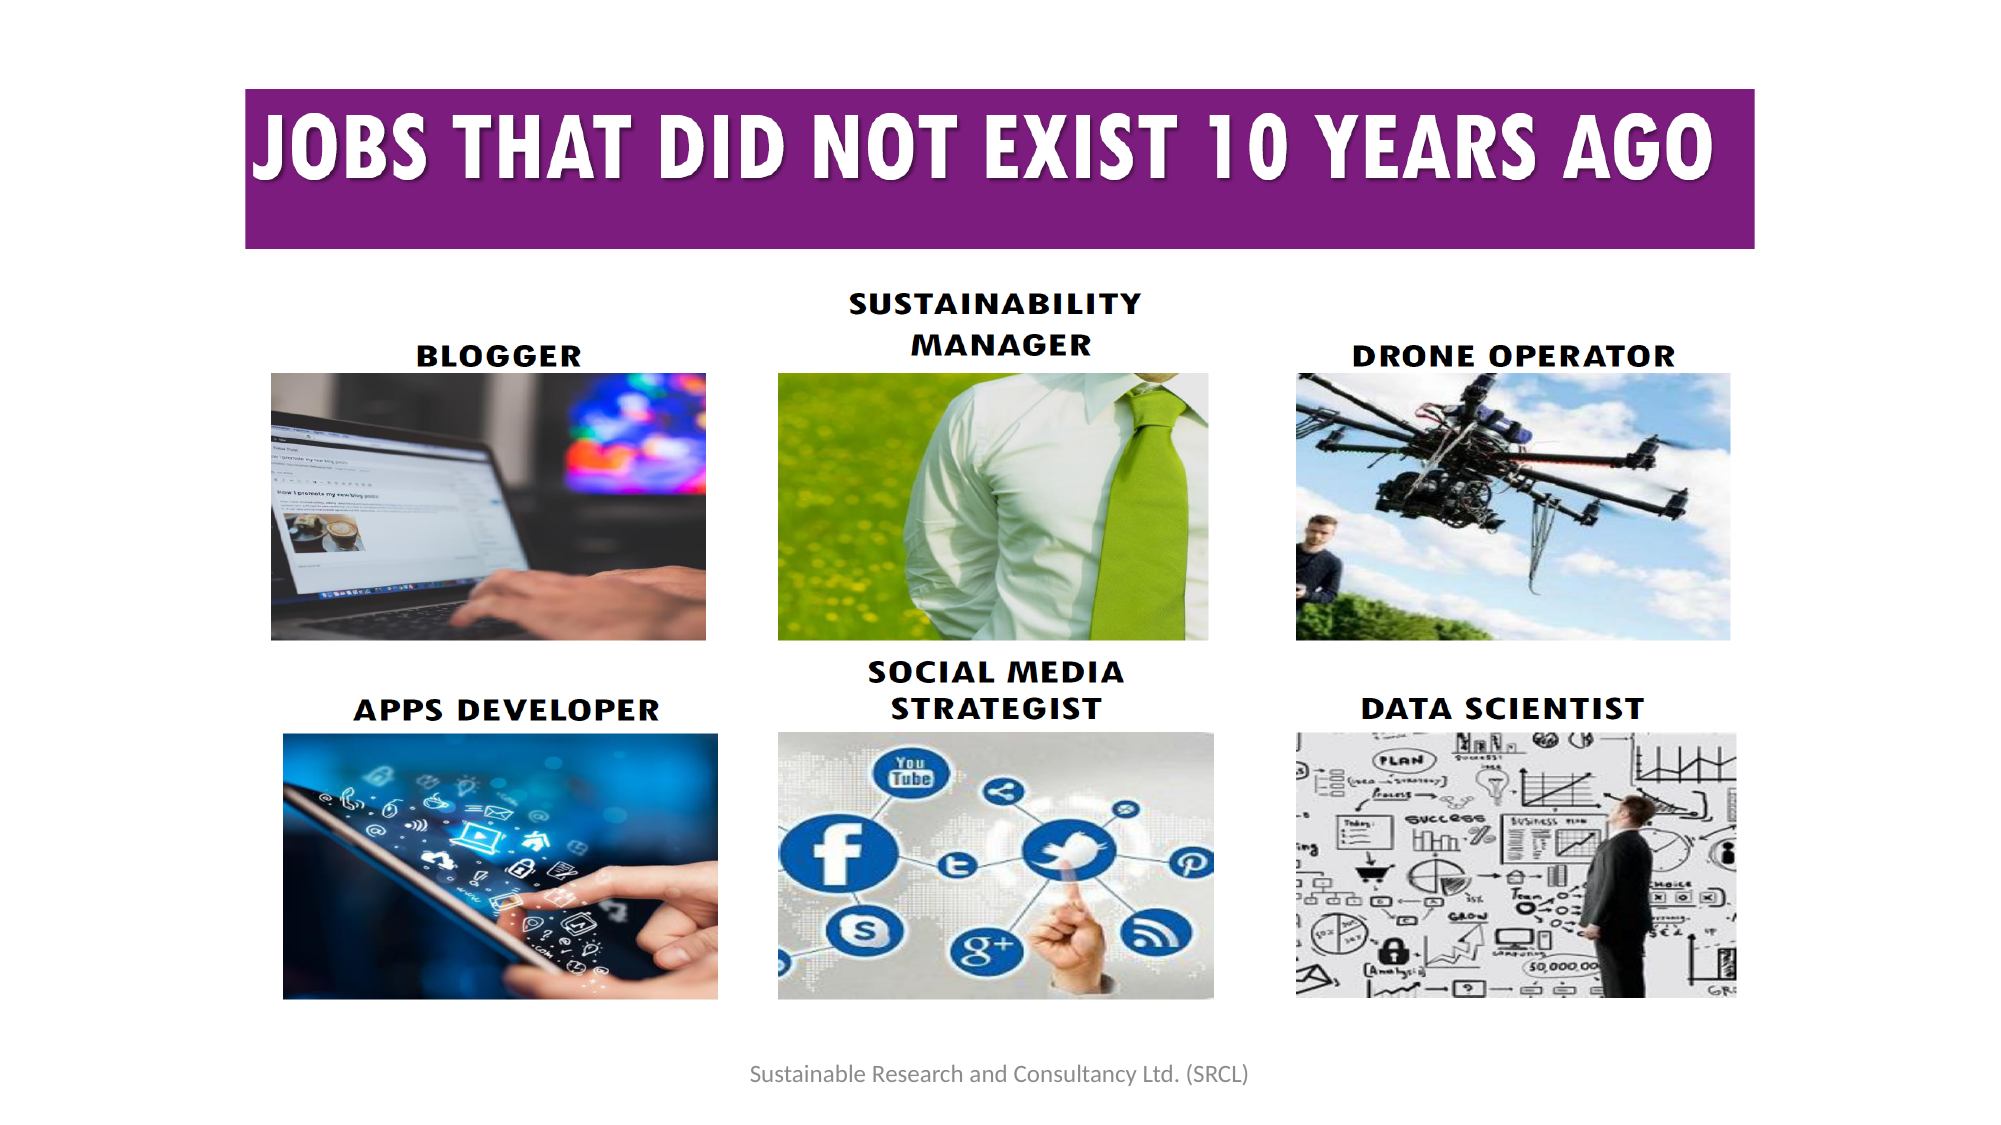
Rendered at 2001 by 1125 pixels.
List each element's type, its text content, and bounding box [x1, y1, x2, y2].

picture [245, 89, 1755, 249]
footer Sustainable Research and Consultancy Ltd. (SRCL) [662, 1042, 1338, 1103]
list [245, 288, 1755, 1003]
